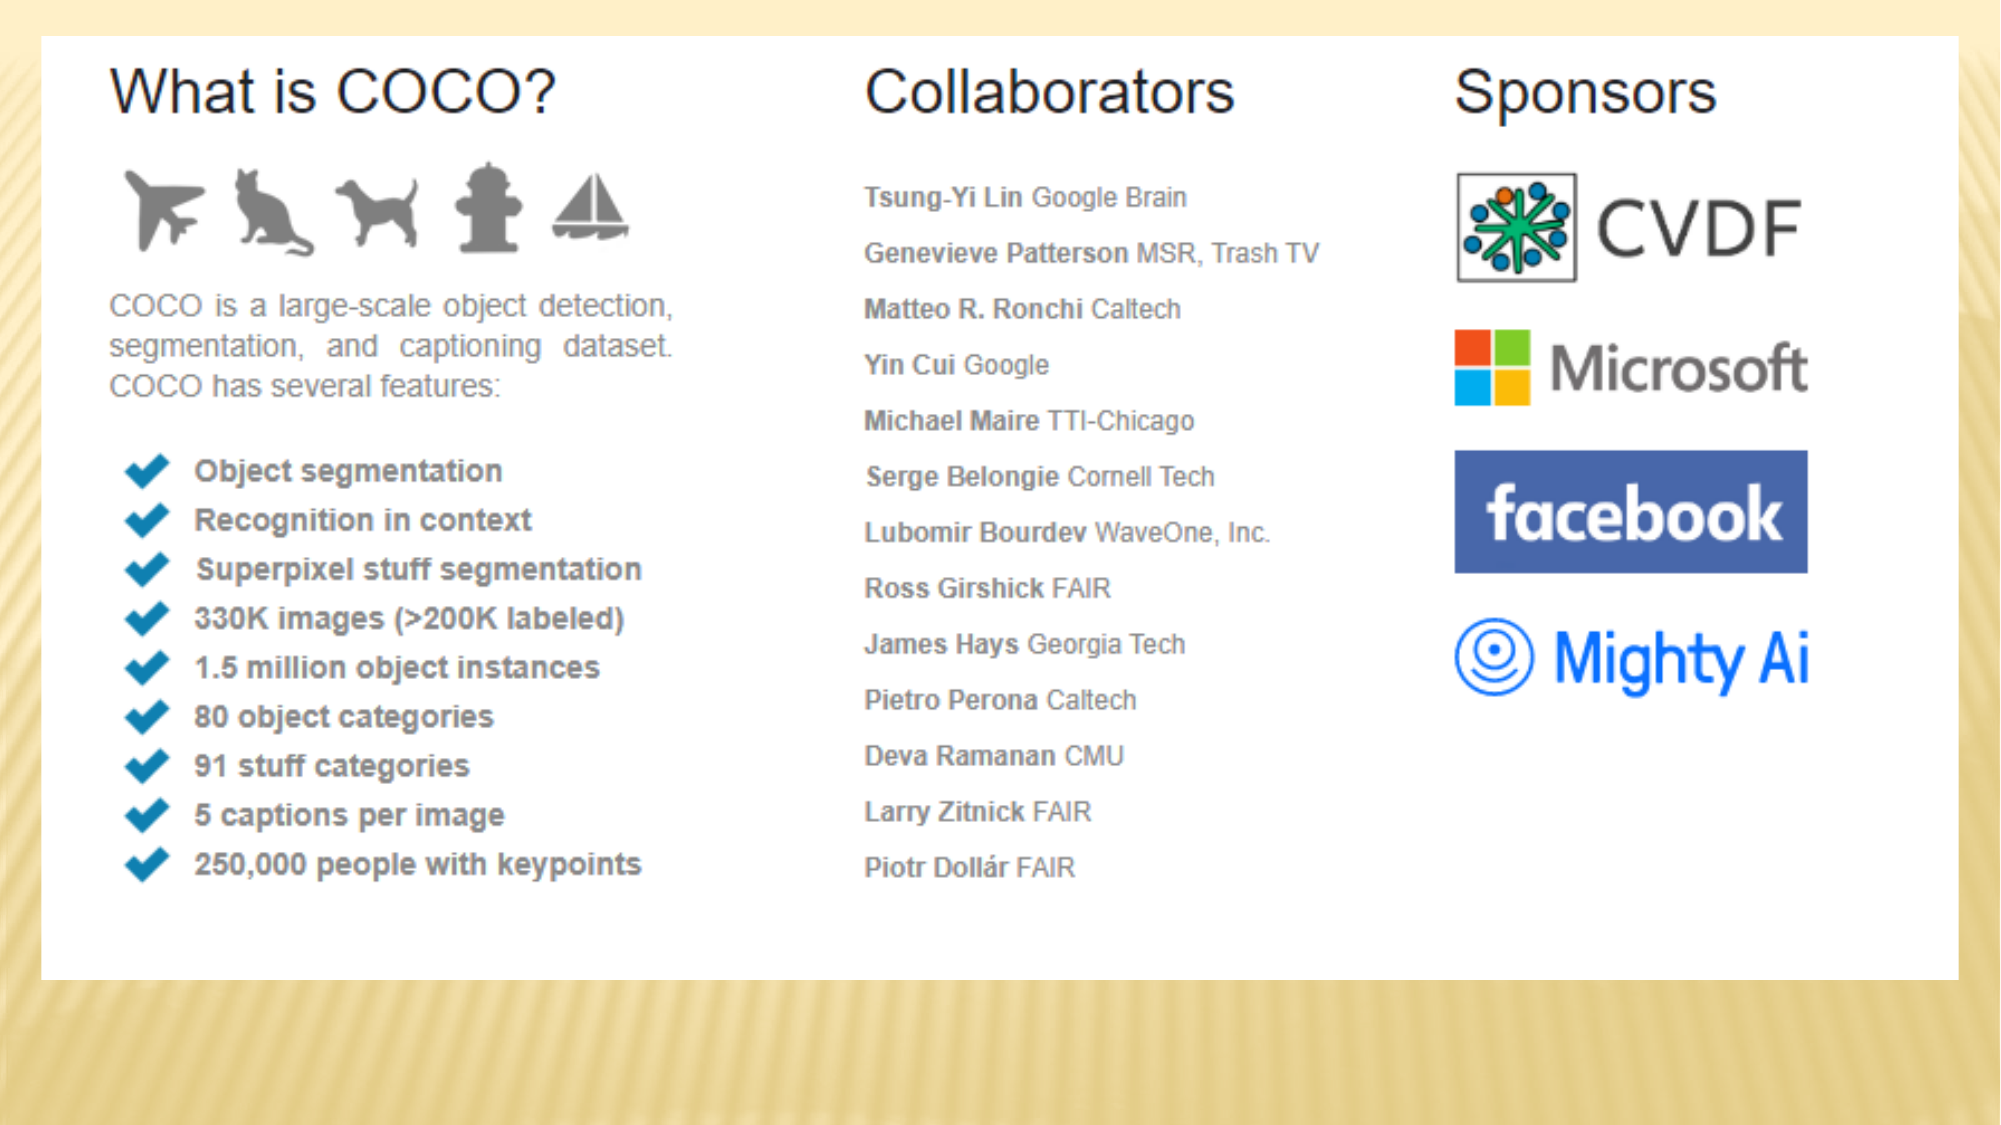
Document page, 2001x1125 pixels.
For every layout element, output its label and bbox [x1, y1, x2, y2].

picture [41, 35, 1959, 980]
